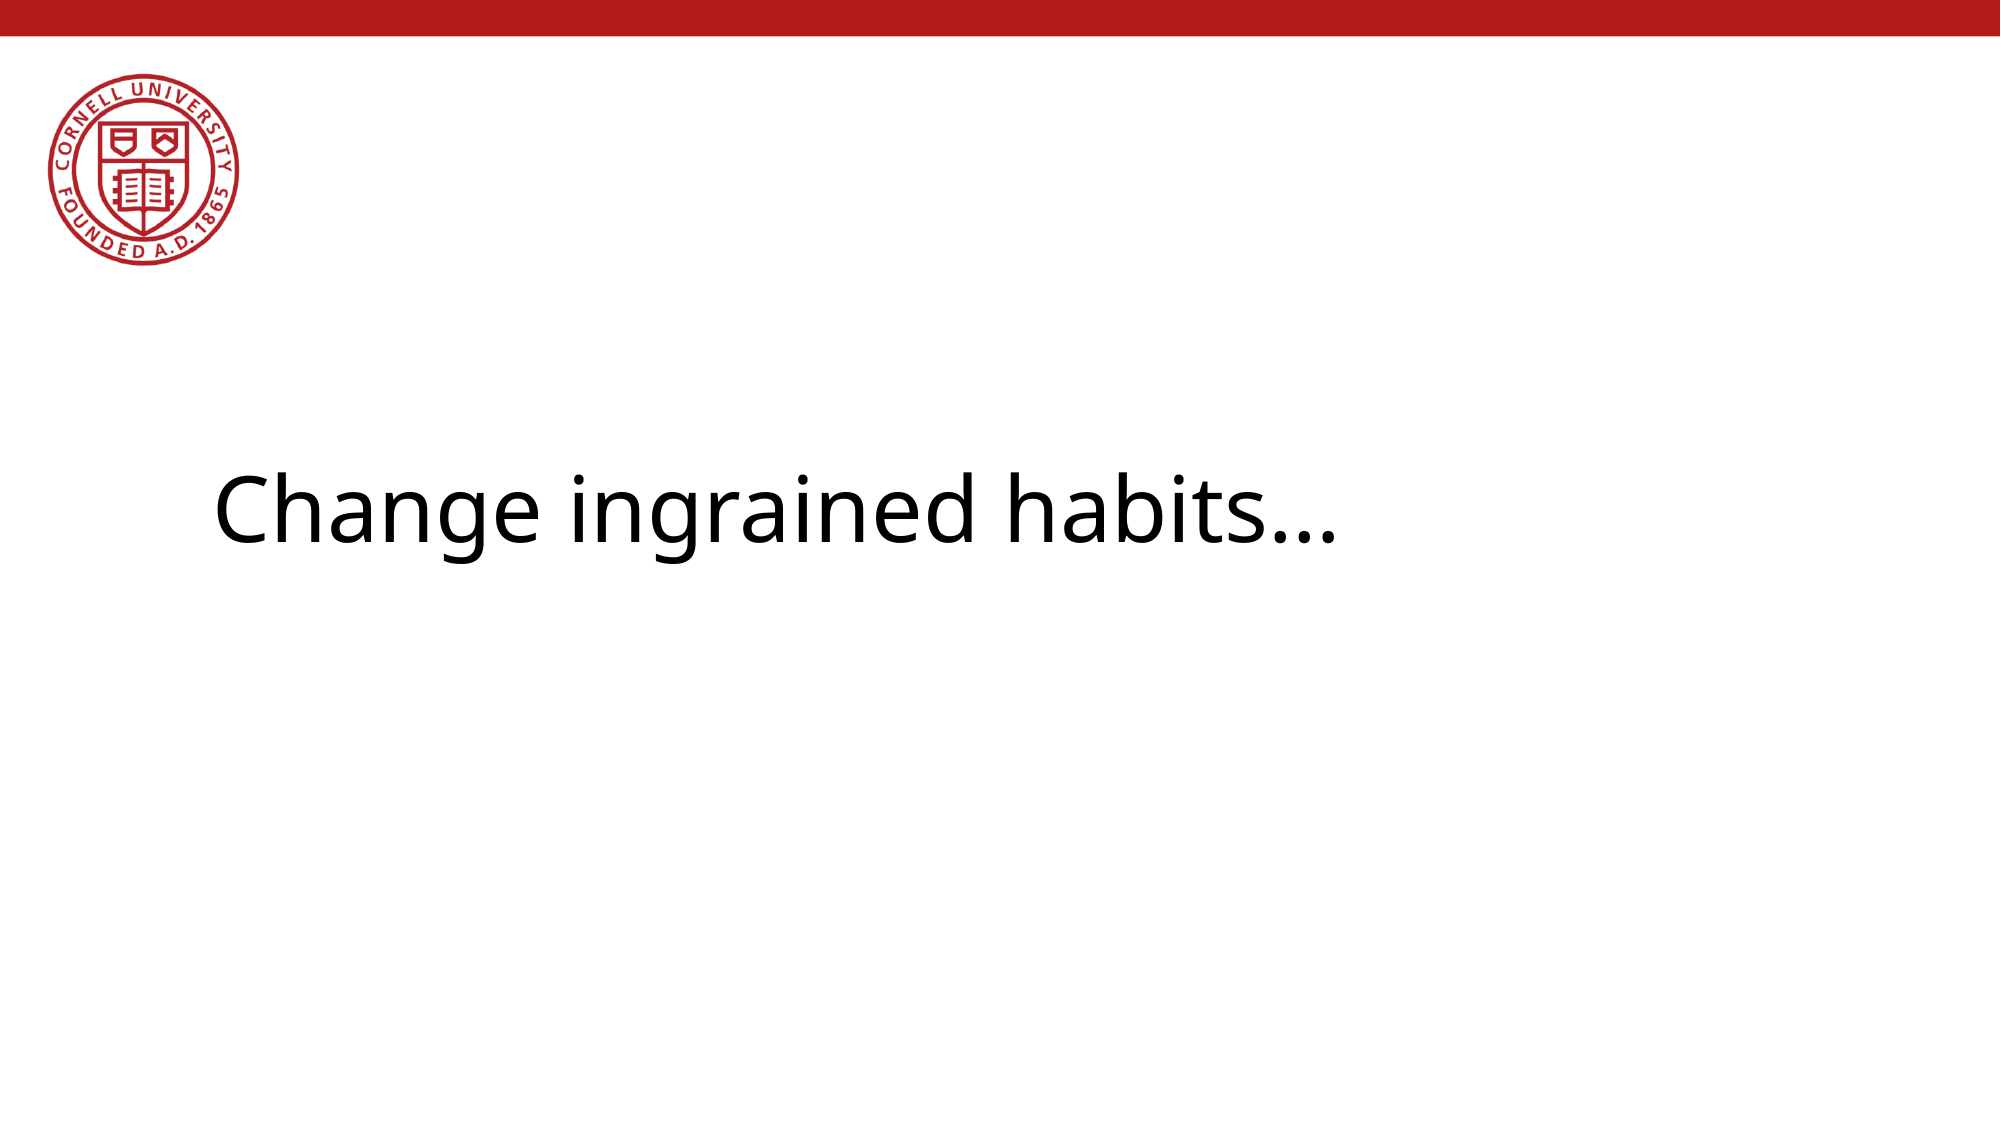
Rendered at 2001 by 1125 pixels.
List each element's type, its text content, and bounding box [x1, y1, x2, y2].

title Change ingrained habits… [197, 404, 1803, 622]
picture [39, 65, 267, 274]
